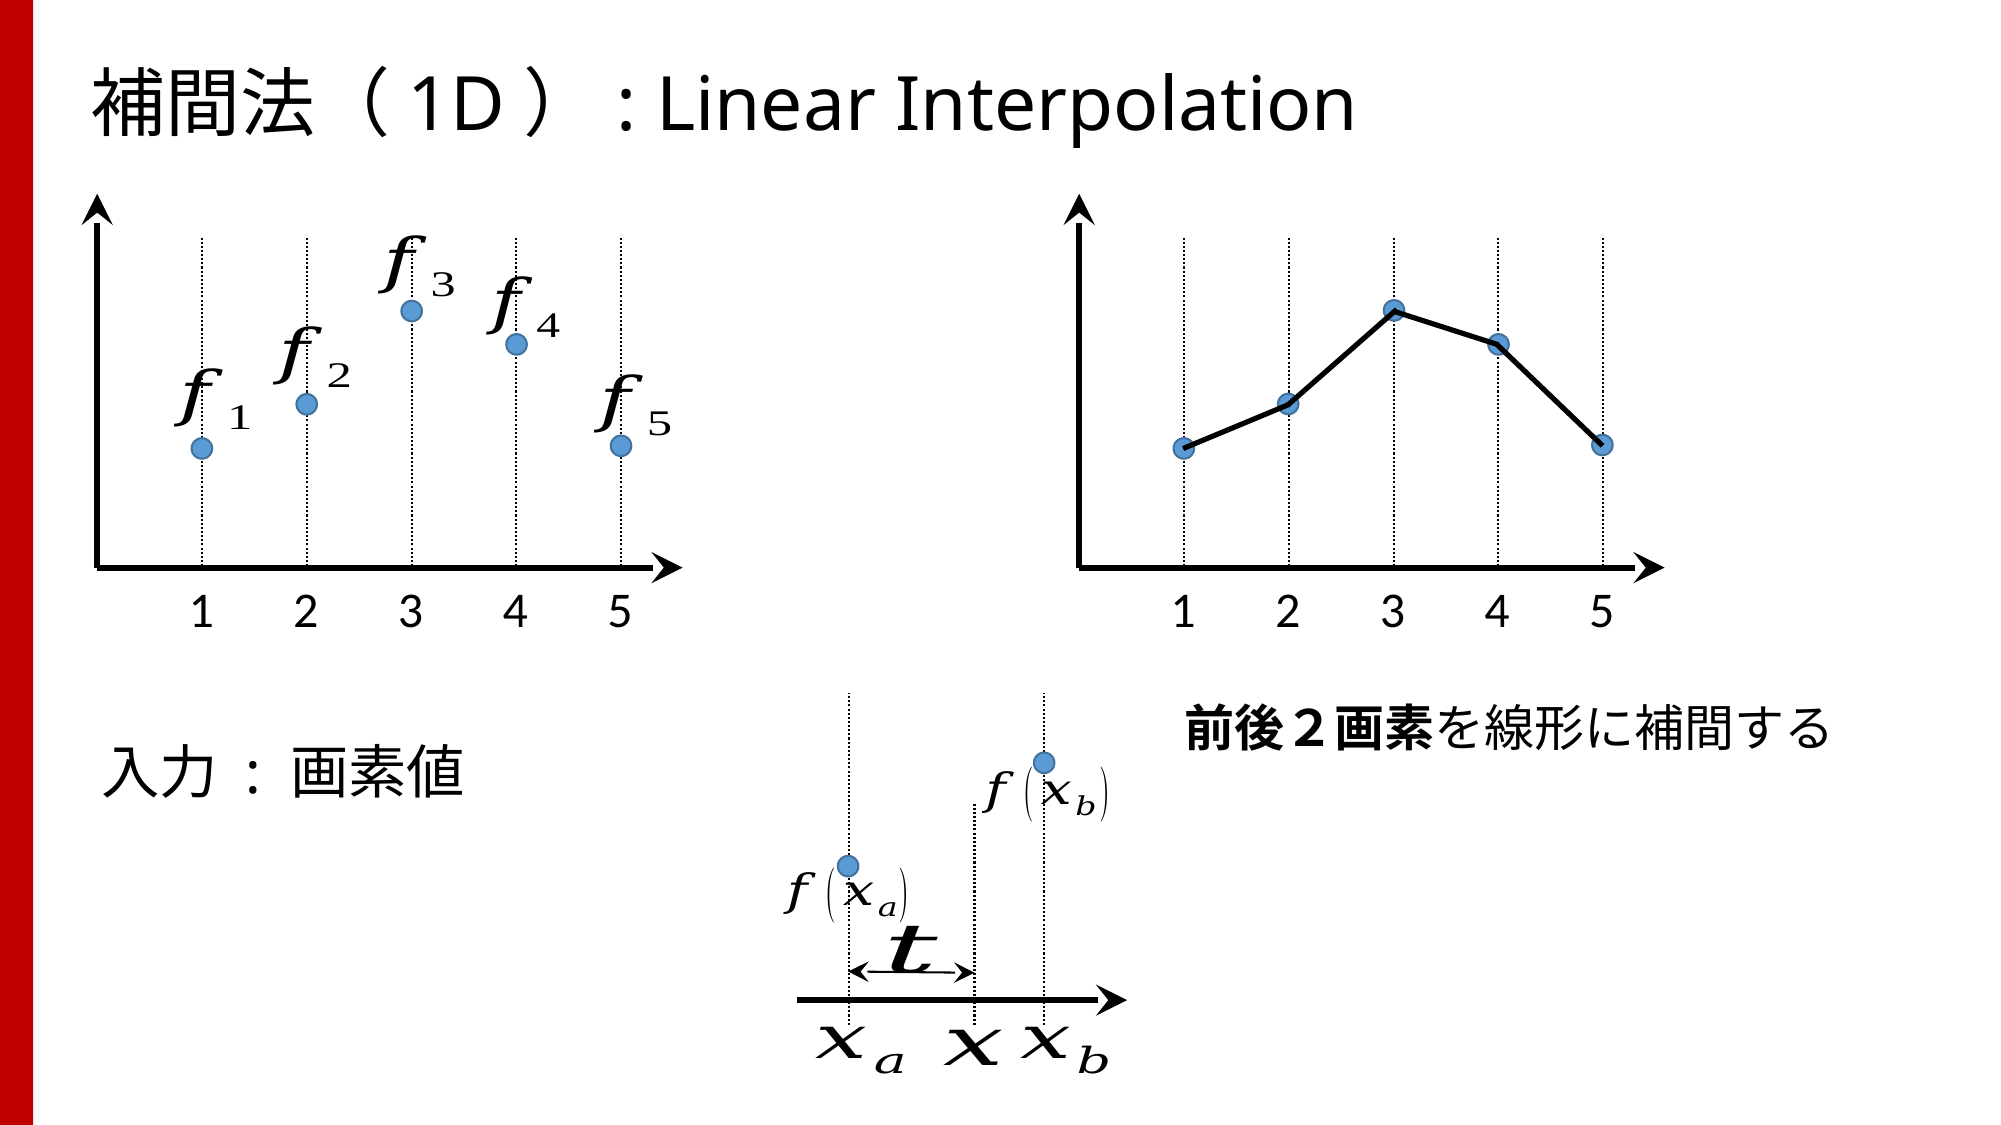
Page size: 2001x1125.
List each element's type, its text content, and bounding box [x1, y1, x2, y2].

title 補間法（1D）: Linear Interpolation [75, 46, 1958, 167]
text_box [1287, 309, 1397, 406]
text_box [1079, 193, 1665, 646]
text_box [1496, 344, 1603, 446]
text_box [1393, 311, 1499, 345]
text_box [1045, 751, 1056, 775]
text_box [836, 854, 848, 878]
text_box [97, 193, 683, 646]
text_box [1183, 404, 1290, 449]
text_box [1032, 751, 1044, 775]
text_box [849, 854, 860, 878]
